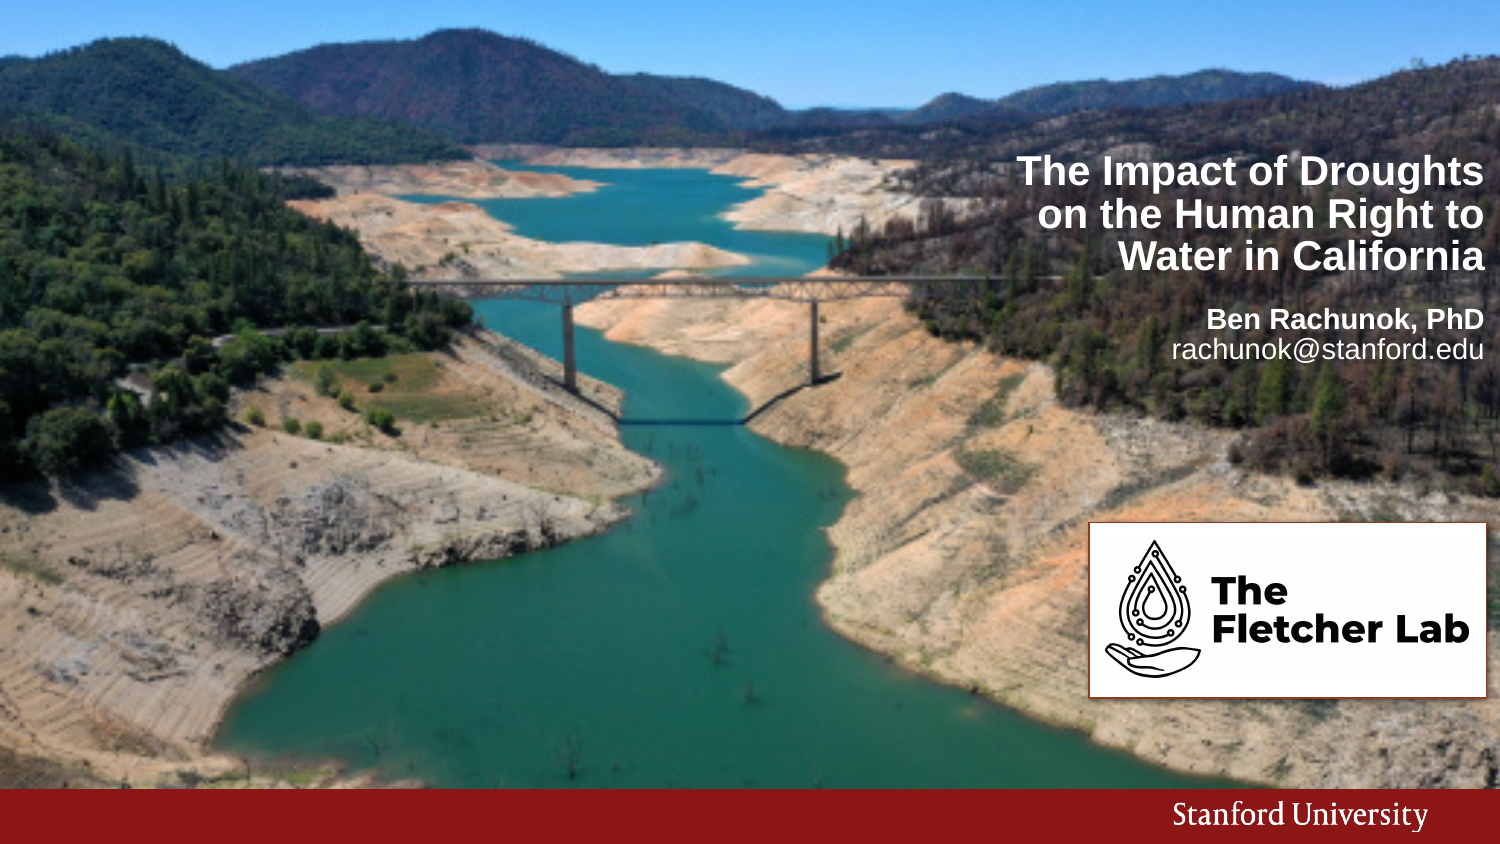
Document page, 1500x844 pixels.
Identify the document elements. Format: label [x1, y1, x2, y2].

text_box [1088, 522, 1487, 699]
picture [0, 0, 1500, 790]
